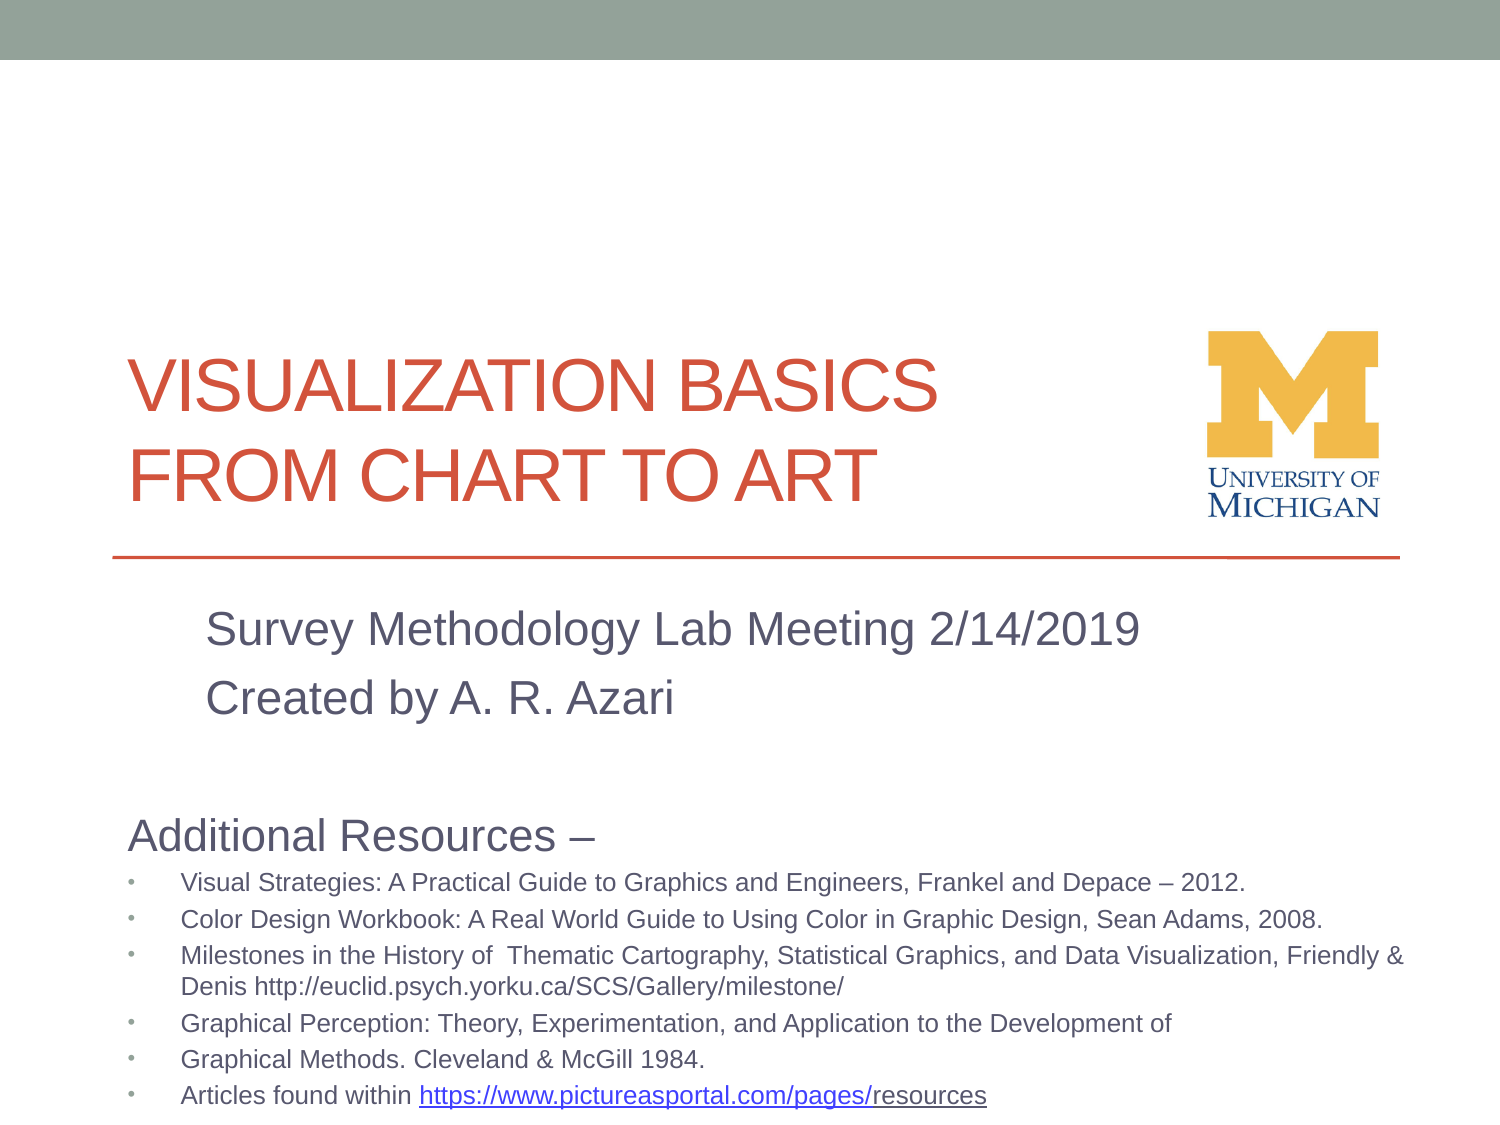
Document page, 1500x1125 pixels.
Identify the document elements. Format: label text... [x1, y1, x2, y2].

subtitle Survey Methodology Lab Meeting 2/14/2019 Created by A. R. Azari Additional Resources – Visual Strategies: A Practical Guide to Graphics and Engineers, Frankel and Depace – 2012. Color Design Workbook: A Real World Guide to Using Color in Graphic Design, Sean Adams, 2008. Milestones in the History of Thematic Cartography, Statistical Graphics, and Data Visualization, Friendly & Denis http://euclid.psych.yorku.ca/SCS/Gallery/milestone/ Graphical Perception: Theory, Experimentation, and Application to the Development of Graphical Methods. Cleveland & McGill 1984. Articles found within https://www.pictureasportal.com/pages/resources [112, 575, 1480, 1125]
title Visualization Basics From chart to art [112, 208, 1400, 525]
picture [1199, 318, 1388, 527]
